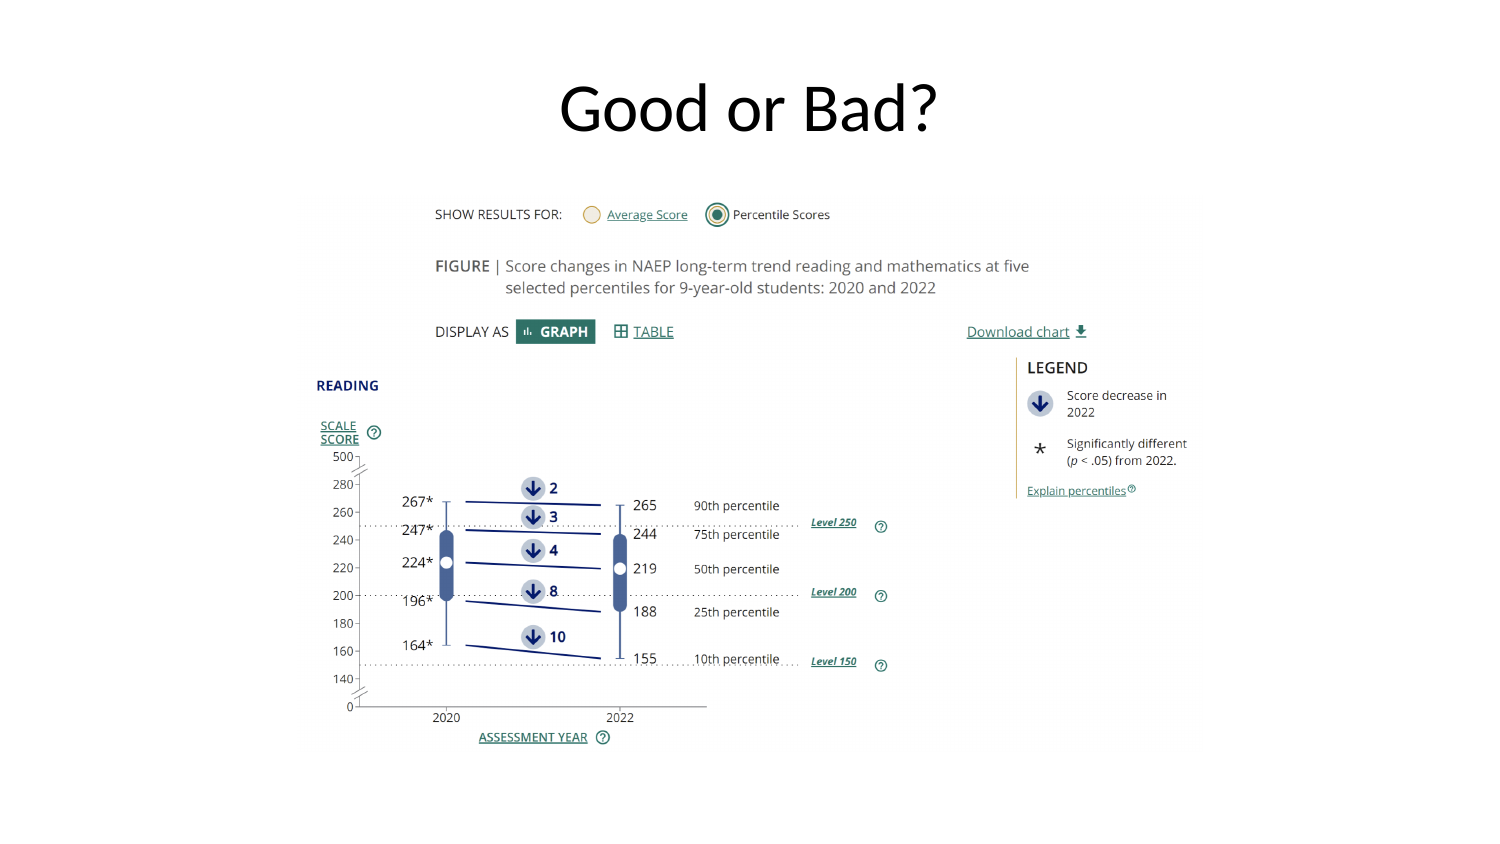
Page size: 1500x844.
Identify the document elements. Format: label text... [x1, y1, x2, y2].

picture [297, 195, 1203, 753]
title Good or Bad? [75, 33, 1425, 175]
